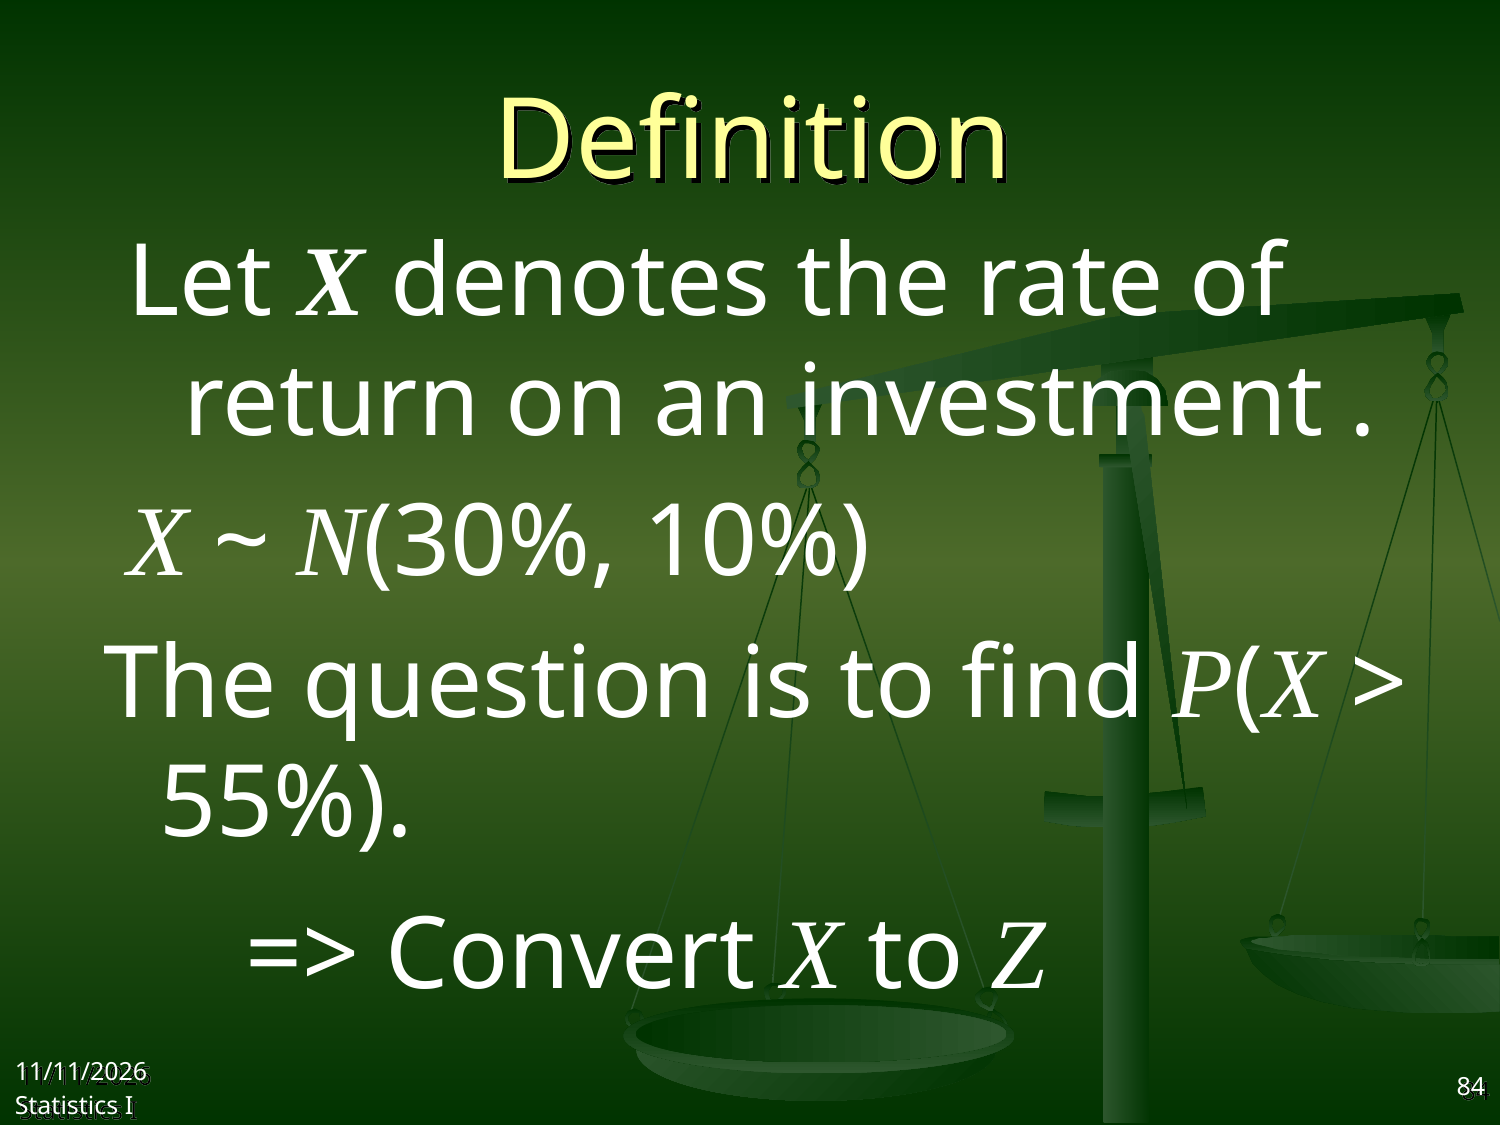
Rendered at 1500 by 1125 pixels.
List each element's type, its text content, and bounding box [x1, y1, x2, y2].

title Definition [64, 42, 1441, 226]
list Let X denotes the rate of return on an investment . X ~ N(30%, 10%) [111, 207, 1471, 587]
text_box The question is to find P(X > 55%). [88, 609, 1447, 882]
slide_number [0, 1049, 351, 1125]
slide_number 84 [1149, 1049, 1500, 1125]
text_box => Convert X to Z [230, 882, 1294, 1017]
